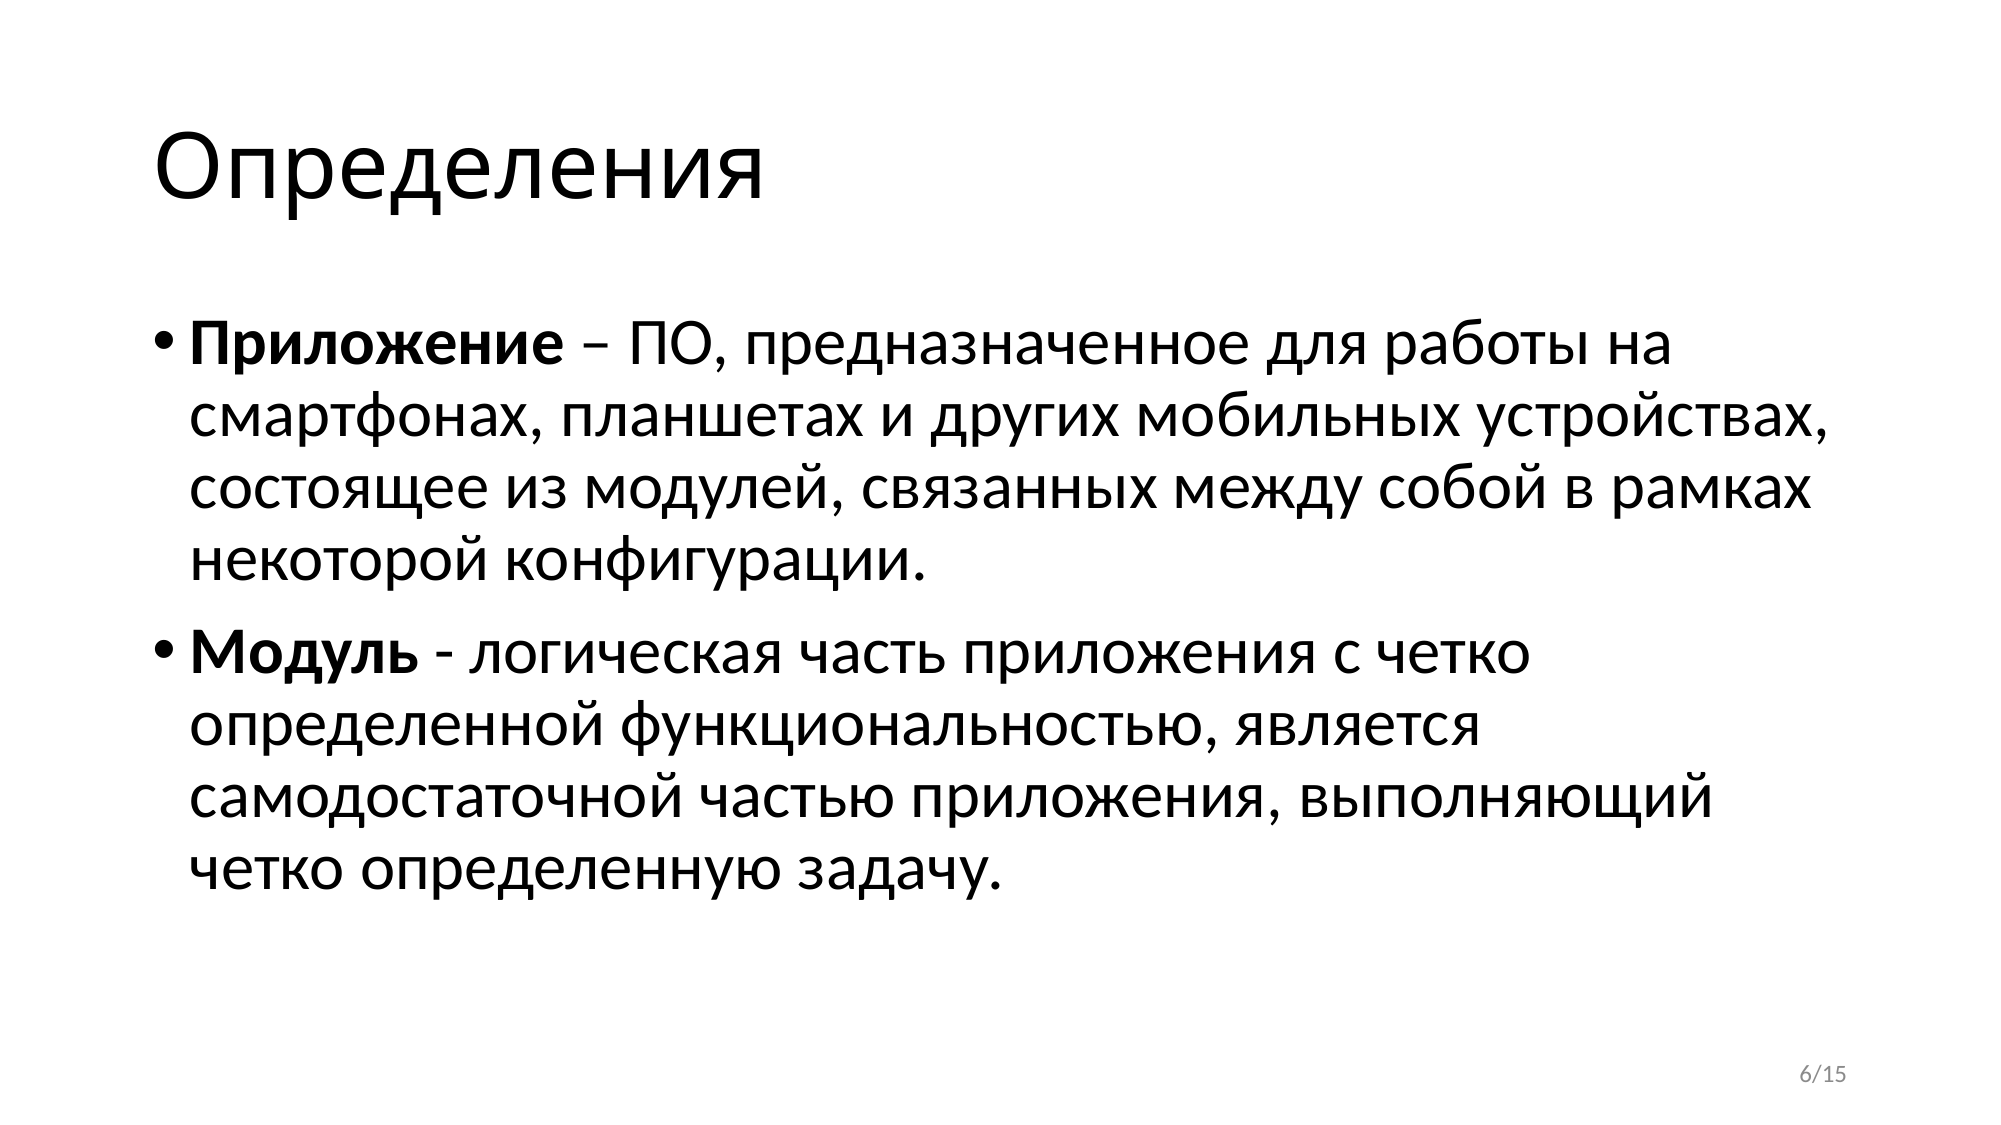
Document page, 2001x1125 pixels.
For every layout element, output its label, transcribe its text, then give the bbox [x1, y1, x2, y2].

title Определения [137, 59, 1863, 278]
list Приложение – ПО, предназначенное для работы на смартфонах, планшетах и других мобильных устройствах, состоящее из модулей, связанных между собой в рамках некоторой конфигурации. Модуль - логическая часть приложения с четко определенной функциональностью, является самодостаточной частью приложения, выполняющий четко определенную задачу. [137, 299, 1863, 1014]
slide_number 6/15 [1412, 1042, 1863, 1103]
